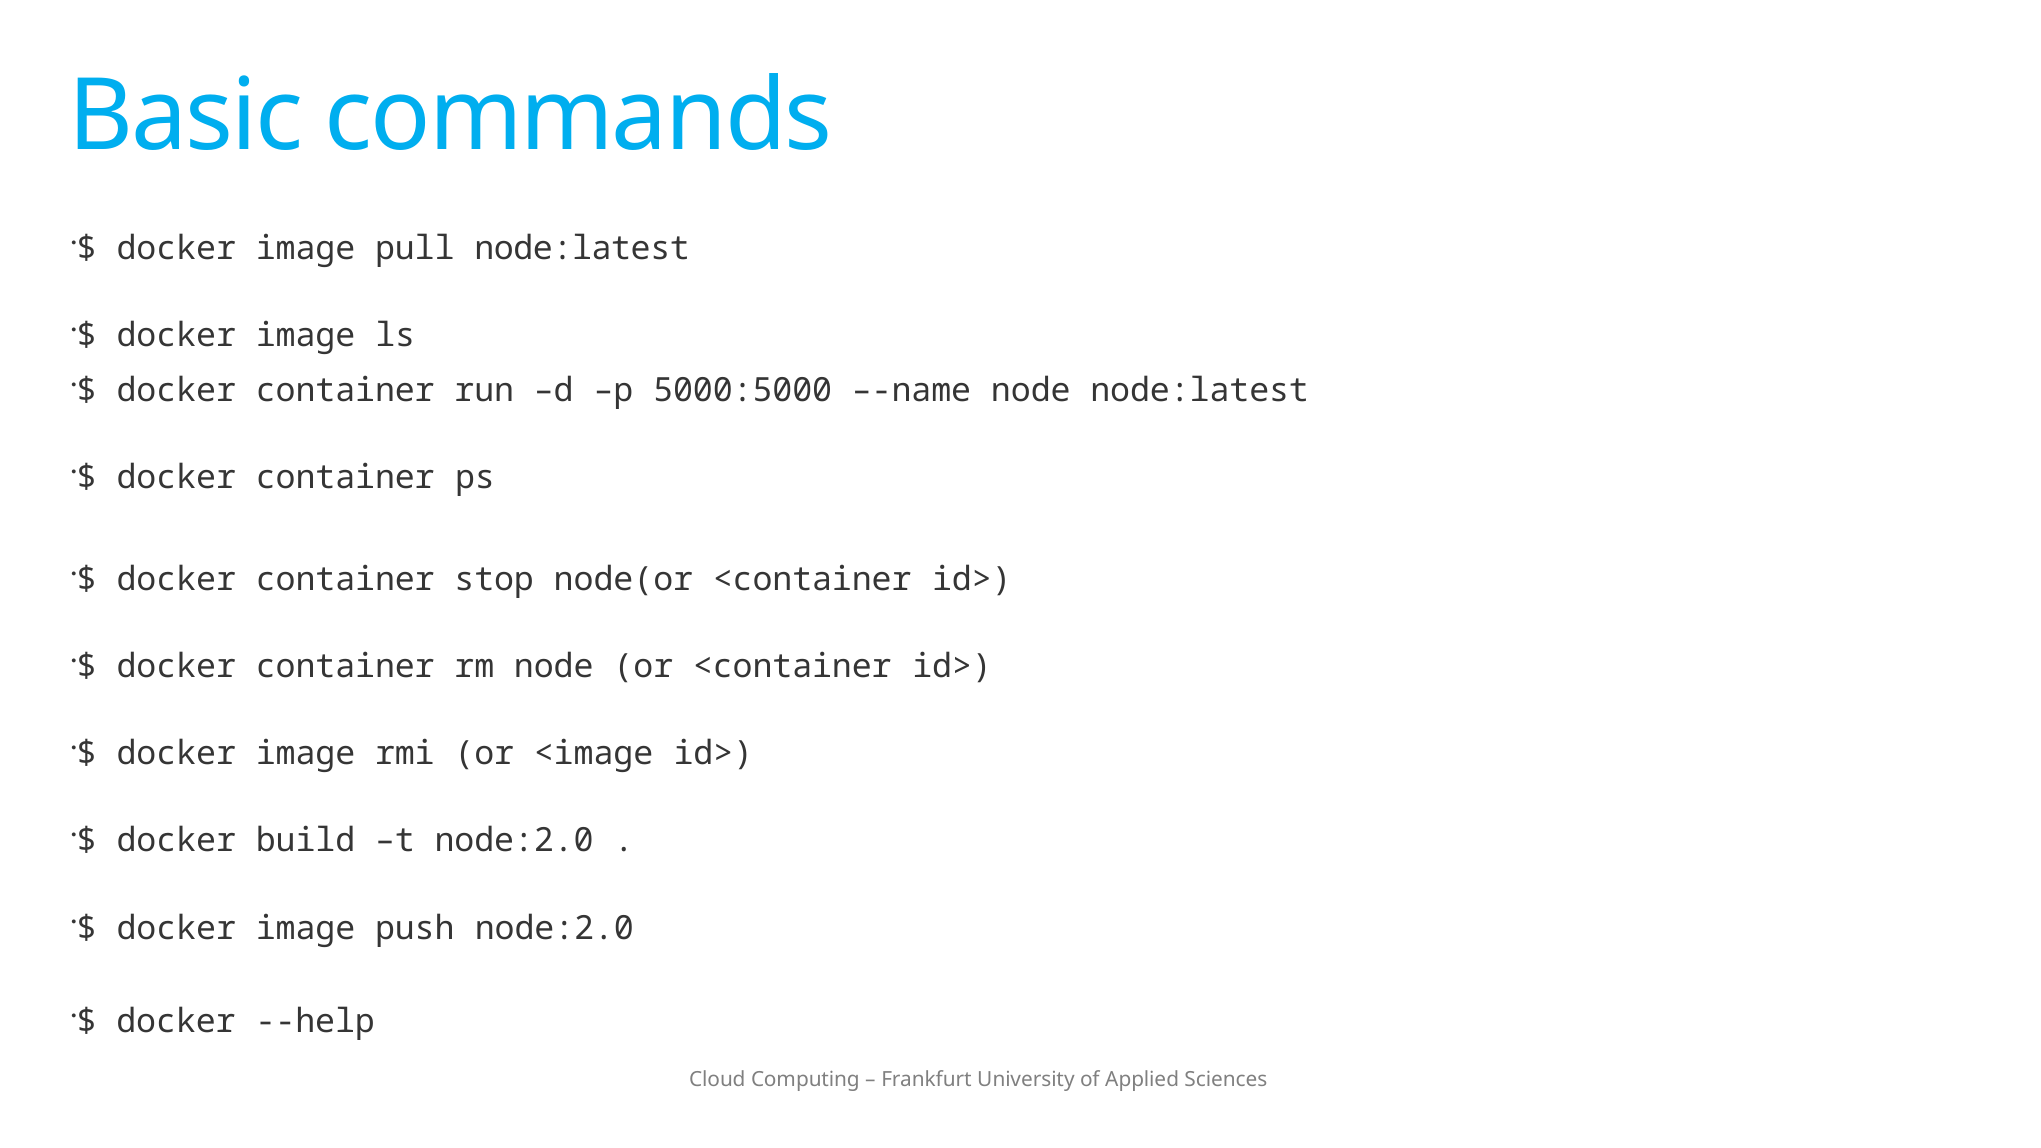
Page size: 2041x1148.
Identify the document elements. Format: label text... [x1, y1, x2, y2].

list $ docker image pull node:latest $ docker image ls $ docker container run –d –p 5000:5000 –-name node node:latest $ docker container ps $ docker container stop node(or <container id>) $ docker container rm node (or <container id>) $ docker image rmi (or <image id>) $ docker build –t node:2.0 . $ docker image push node:2.0 $ docker --help [45, 211, 1996, 1116]
text_box Cloud Computing – Frankfurt University of Applied Sciences [645, 1048, 1312, 1109]
title Basic commands [45, 48, 1996, 199]
